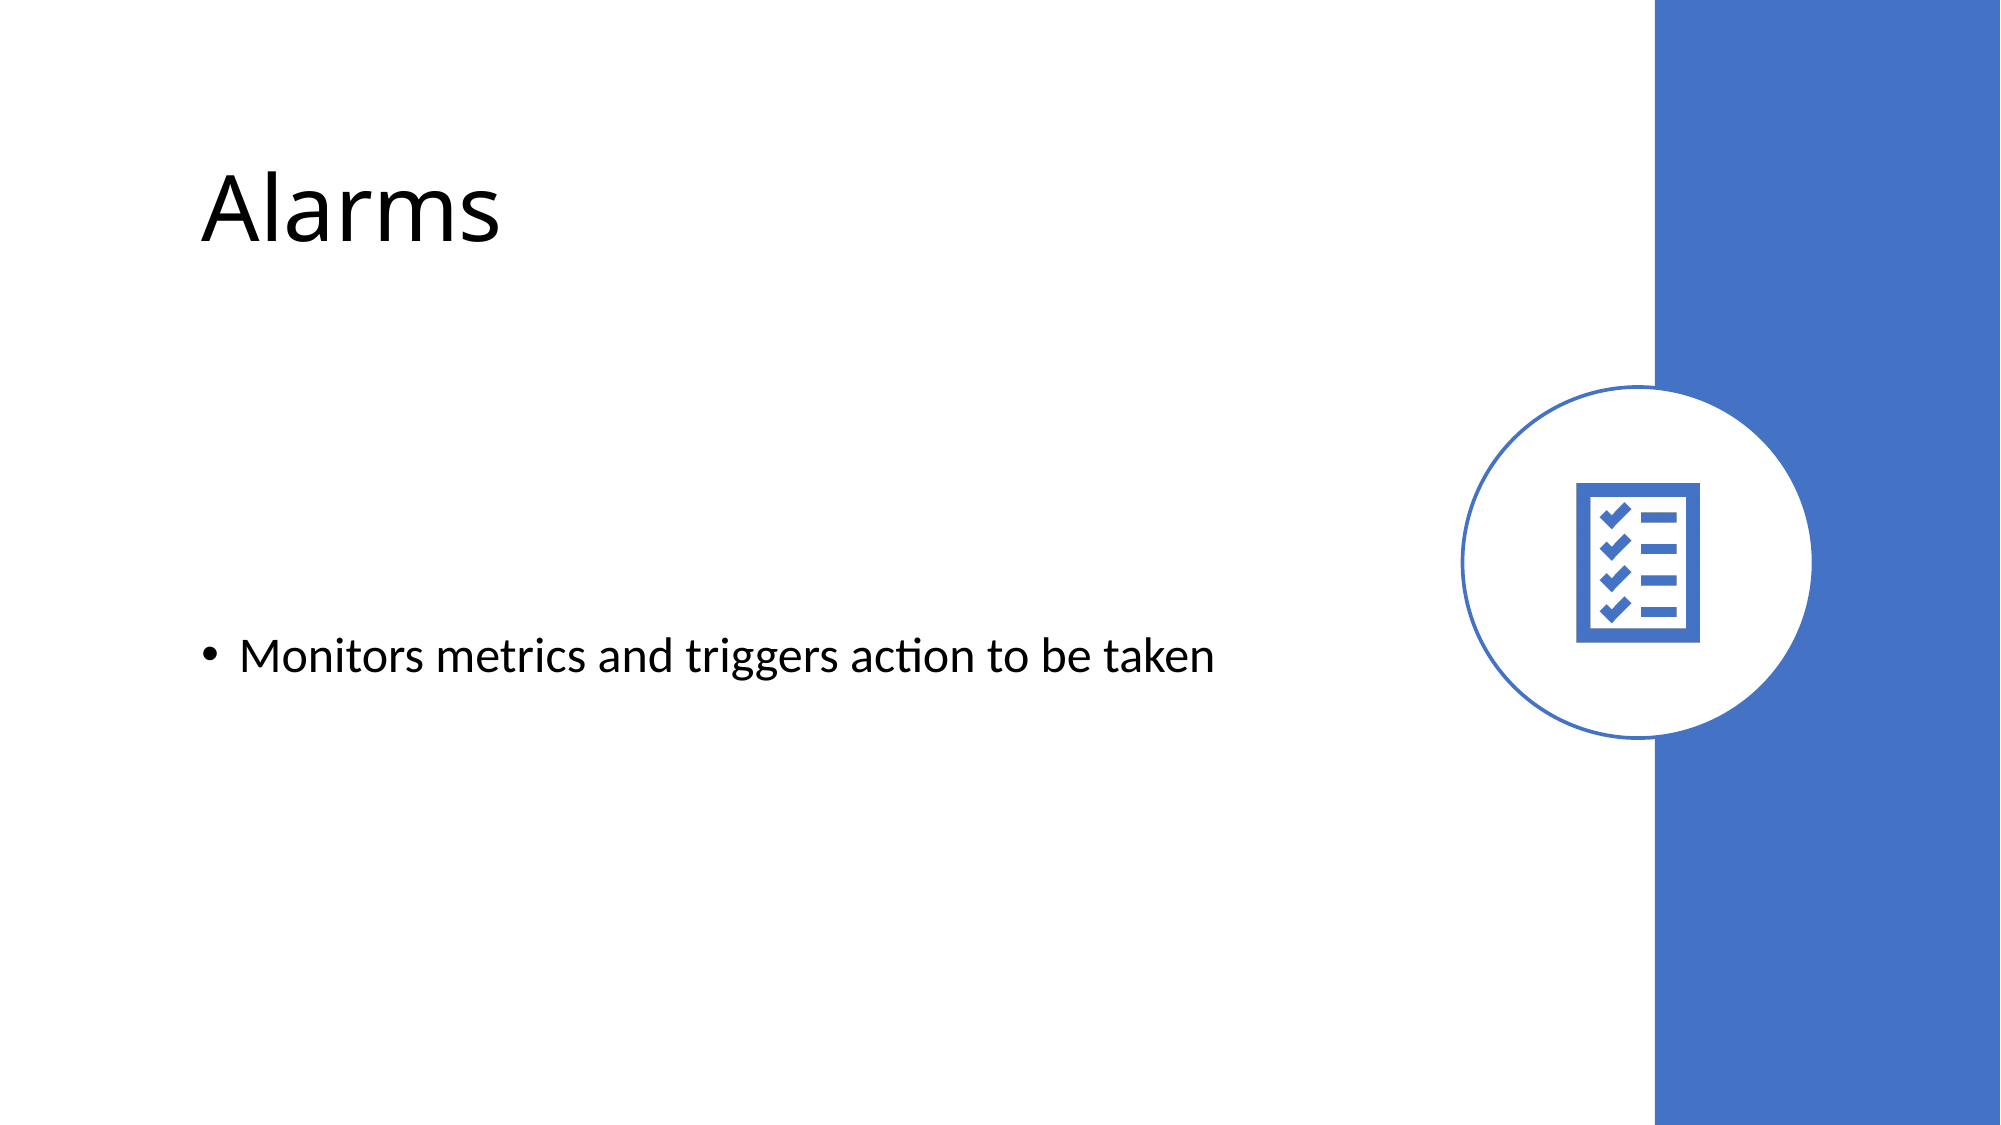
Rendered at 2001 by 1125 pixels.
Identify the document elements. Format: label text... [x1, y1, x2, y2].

title Alarms [186, 102, 1413, 321]
text_box [1654, 0, 2000, 1125]
picture [1544, 468, 1732, 657]
text_box [1461, 385, 1815, 740]
list Monitors metrics and triggers action to be taken [186, 373, 1248, 940]
